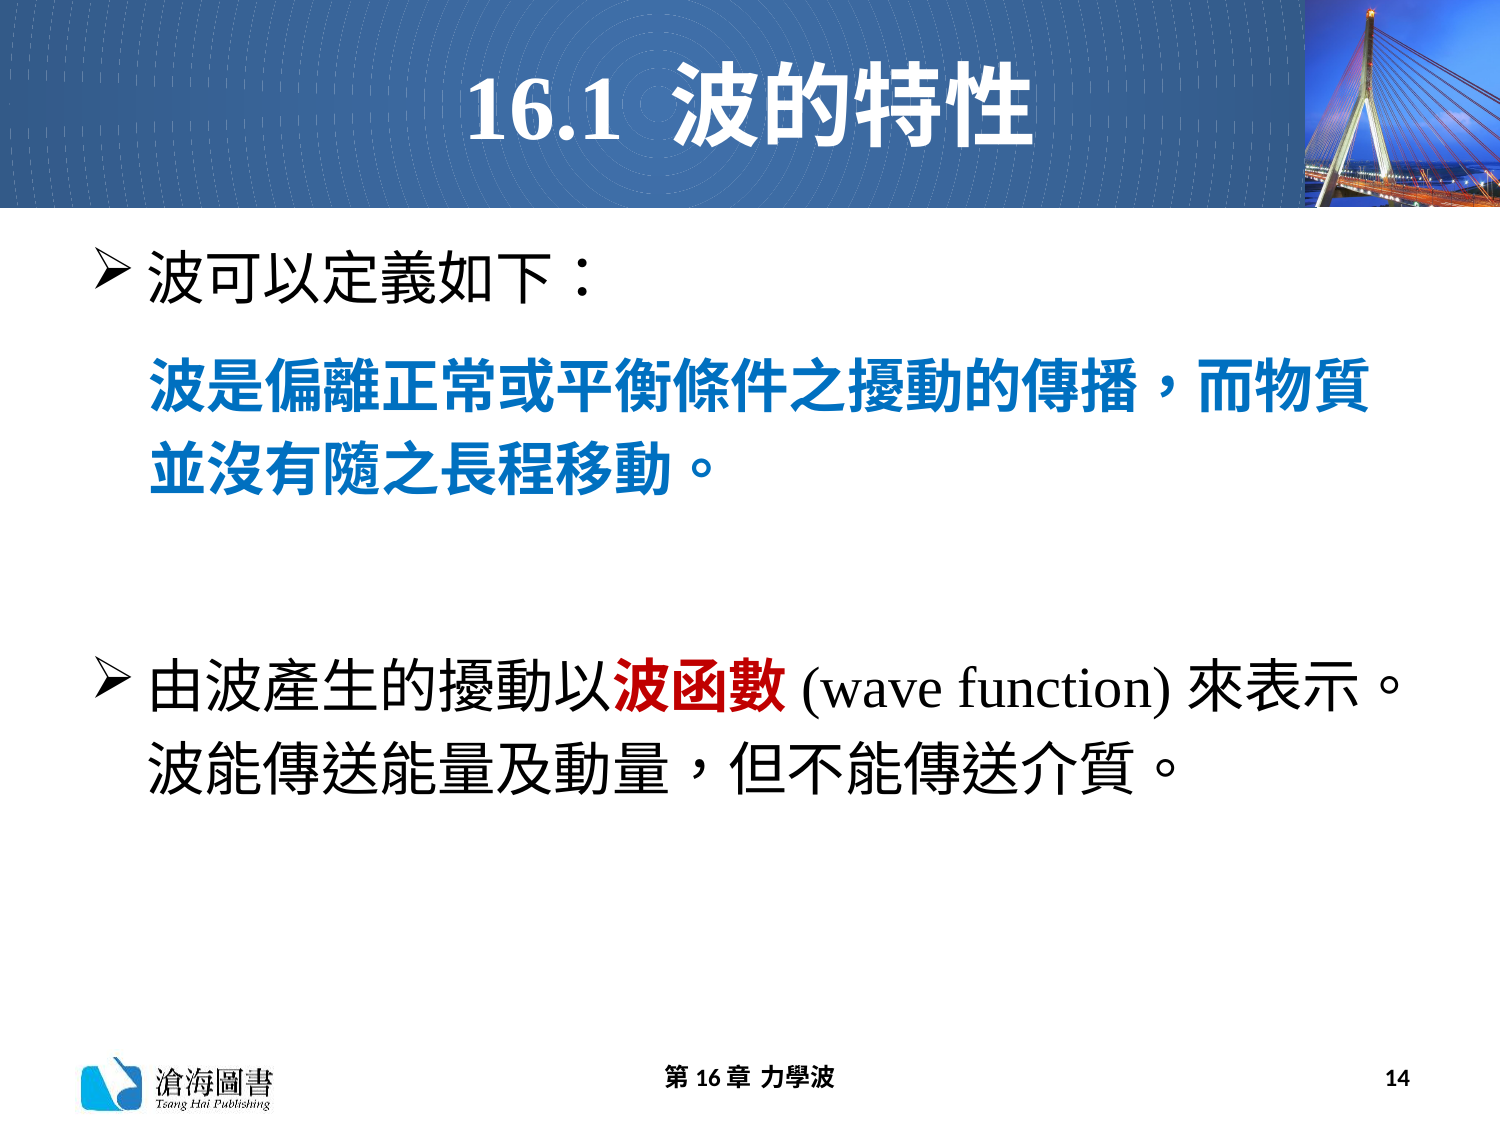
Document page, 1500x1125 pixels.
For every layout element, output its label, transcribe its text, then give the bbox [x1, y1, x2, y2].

title 16.1 波的特性 [75, 21, 1425, 185]
picture [75, 1049, 274, 1118]
slide_number 14 [1074, 1046, 1425, 1107]
picture [1305, 0, 1500, 207]
footer 第16章 力學波 [512, 1046, 988, 1107]
list 波可以定義如下： 波是偏離正常或平衡條件之擾動的傳播，而物質並沒有隨之長程移動。 由波產生的擾動以波函數(wave function)來表示。波能傳送能量及動量，但不能傳送介質。 [75, 219, 1425, 1043]
